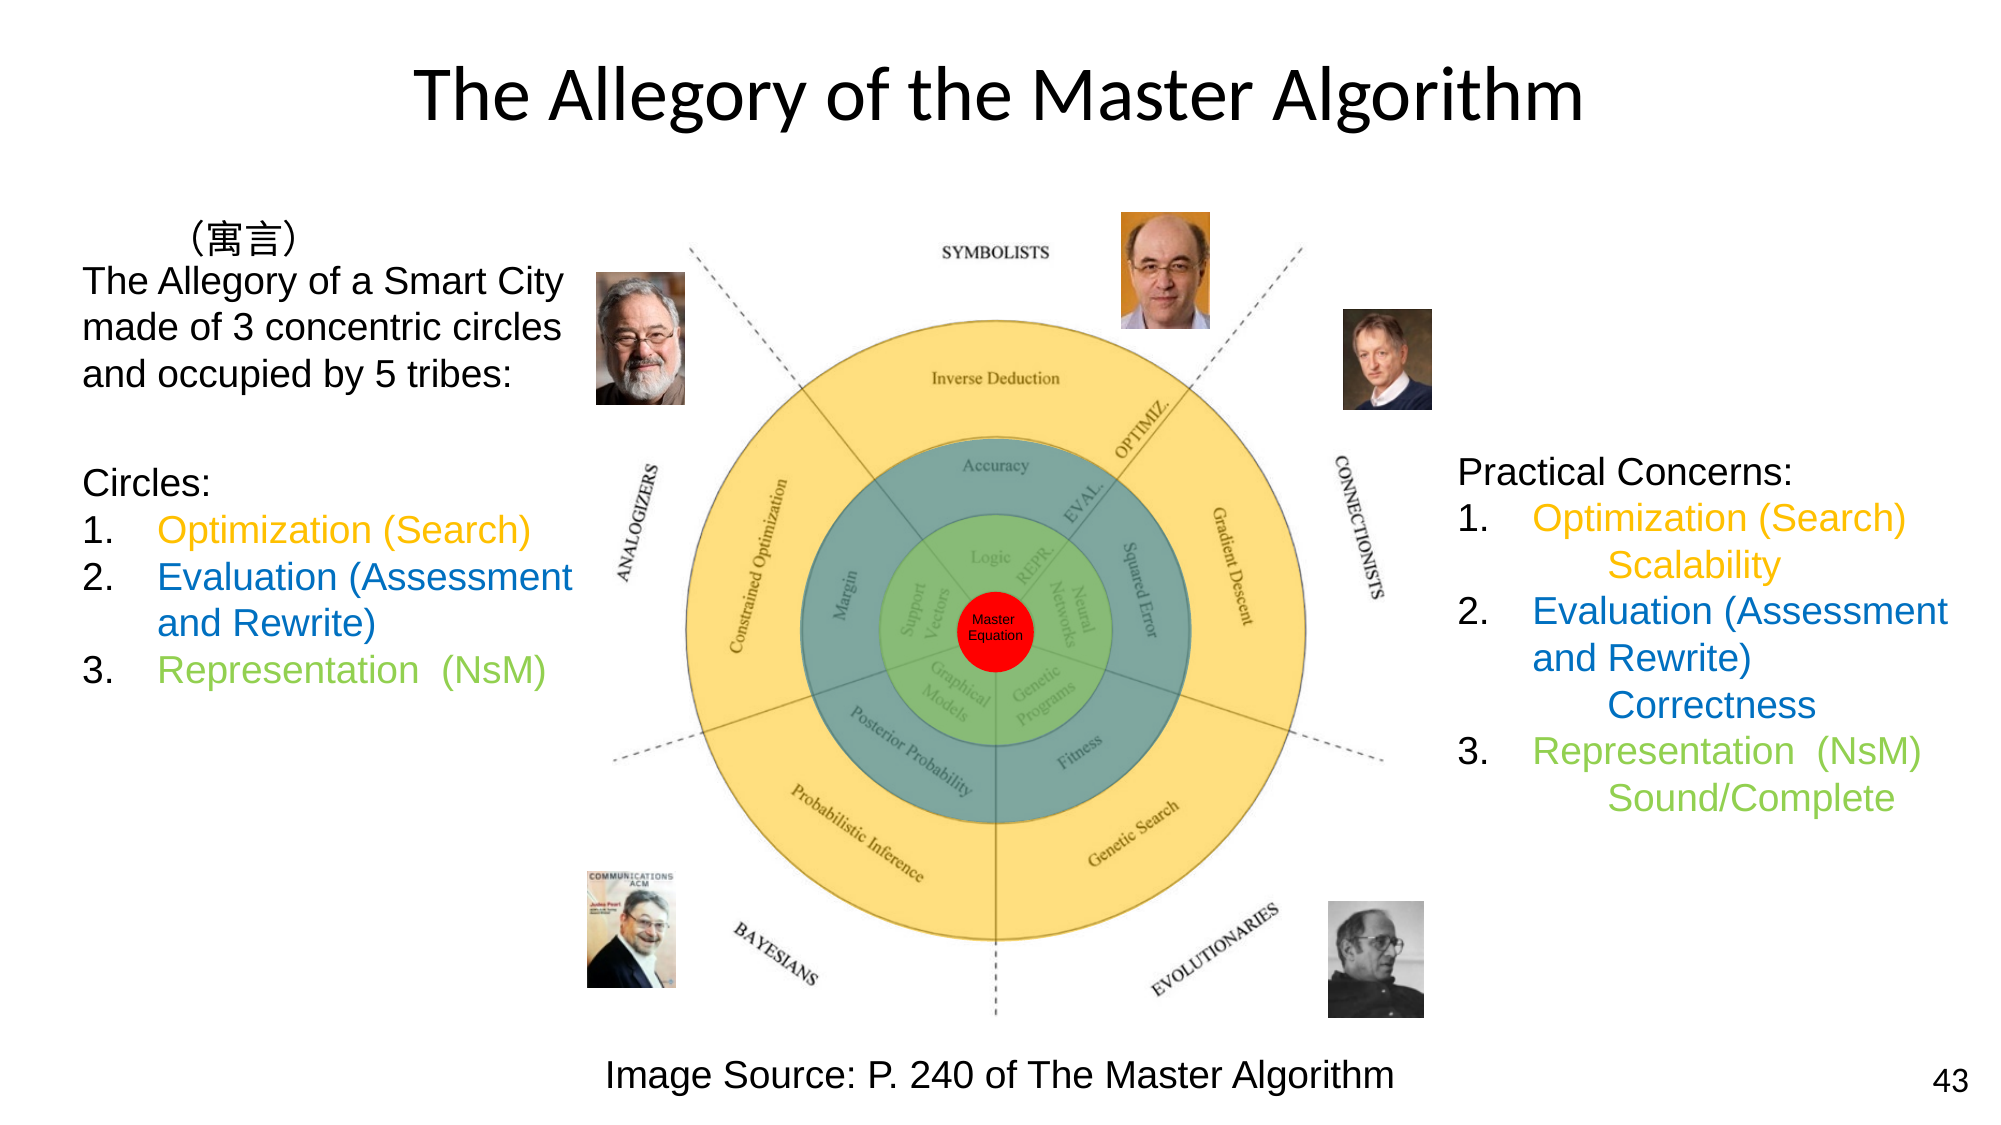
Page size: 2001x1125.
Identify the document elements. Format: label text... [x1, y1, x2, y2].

text_box （寓言） [152, 207, 337, 269]
text_box Image Source: P. 240 of The Master Algorithm [589, 1042, 1410, 1105]
text_box Practical Concerns: Optimization (Search) Scalability Evaluation (Assessment and Rewrite) Correctness Representation (NsM) Sound/Complete [1442, 438, 1984, 827]
picture [587, 212, 1433, 1019]
text_box Chinese Translation [41, 663, 285, 711]
text_box Circles: Optimization (Search) Evaluation (Assessment and Rewrite) Representation (NsM) [67, 450, 606, 699]
text_box The Allegory of the Master Algorithm [399, 35, 1601, 144]
text_box The Allegory of a Smart City made of 3 concentric circles and occupied by 5 tribes: [67, 248, 606, 403]
text_box 43 [1901, 1047, 2000, 1108]
